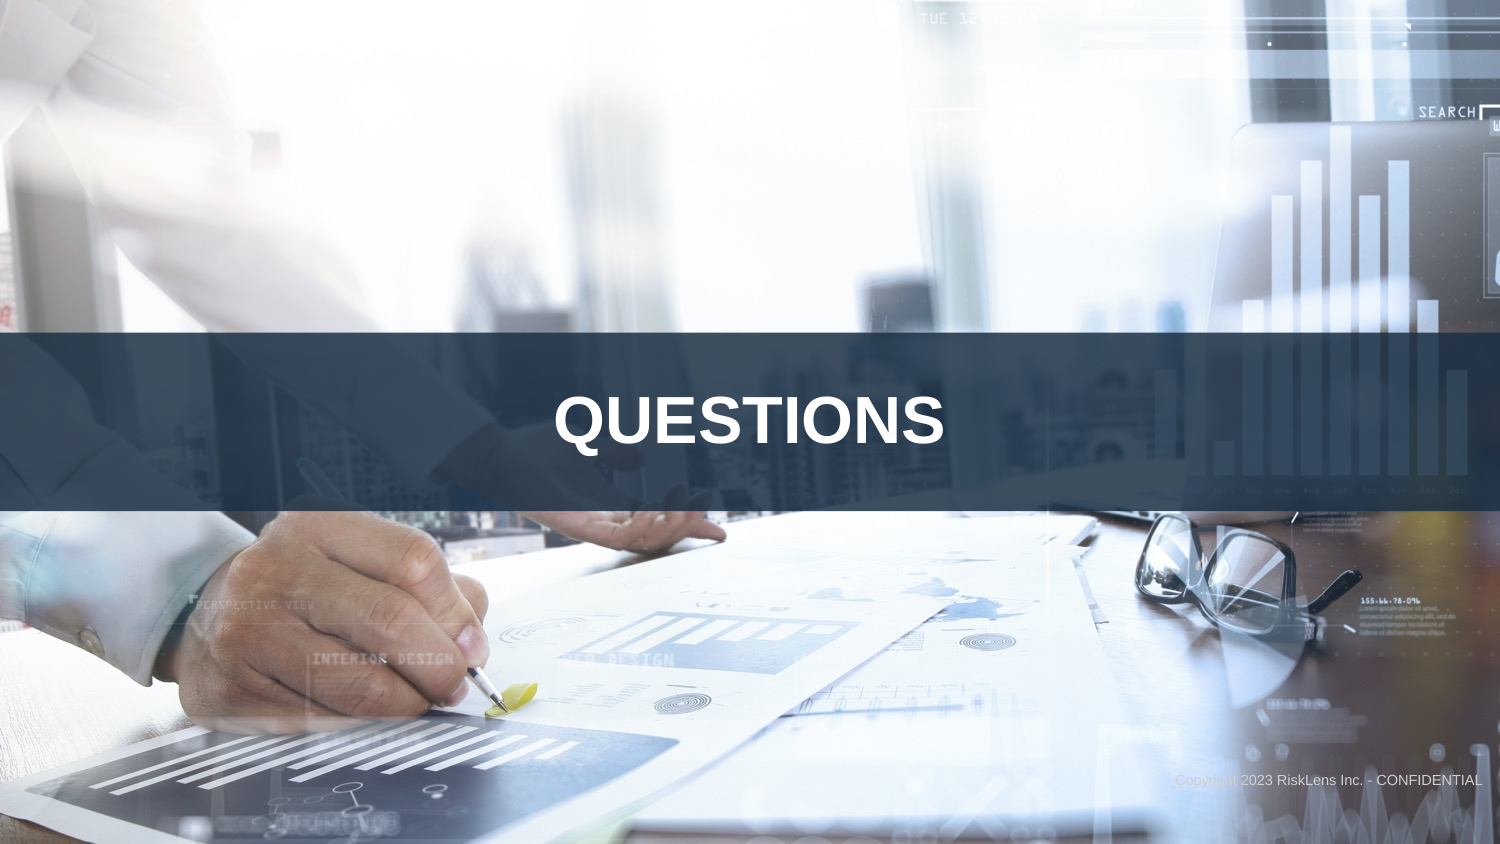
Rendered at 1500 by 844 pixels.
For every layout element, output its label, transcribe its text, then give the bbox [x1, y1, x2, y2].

picture [0, 512, 1500, 844]
picture [0, 0, 1500, 332]
text_box Copyright 2023 RiskLens Inc. - CONFIDENTIAL [1167, 763, 1491, 797]
title QUESTIONS [0, 332, 1500, 512]
